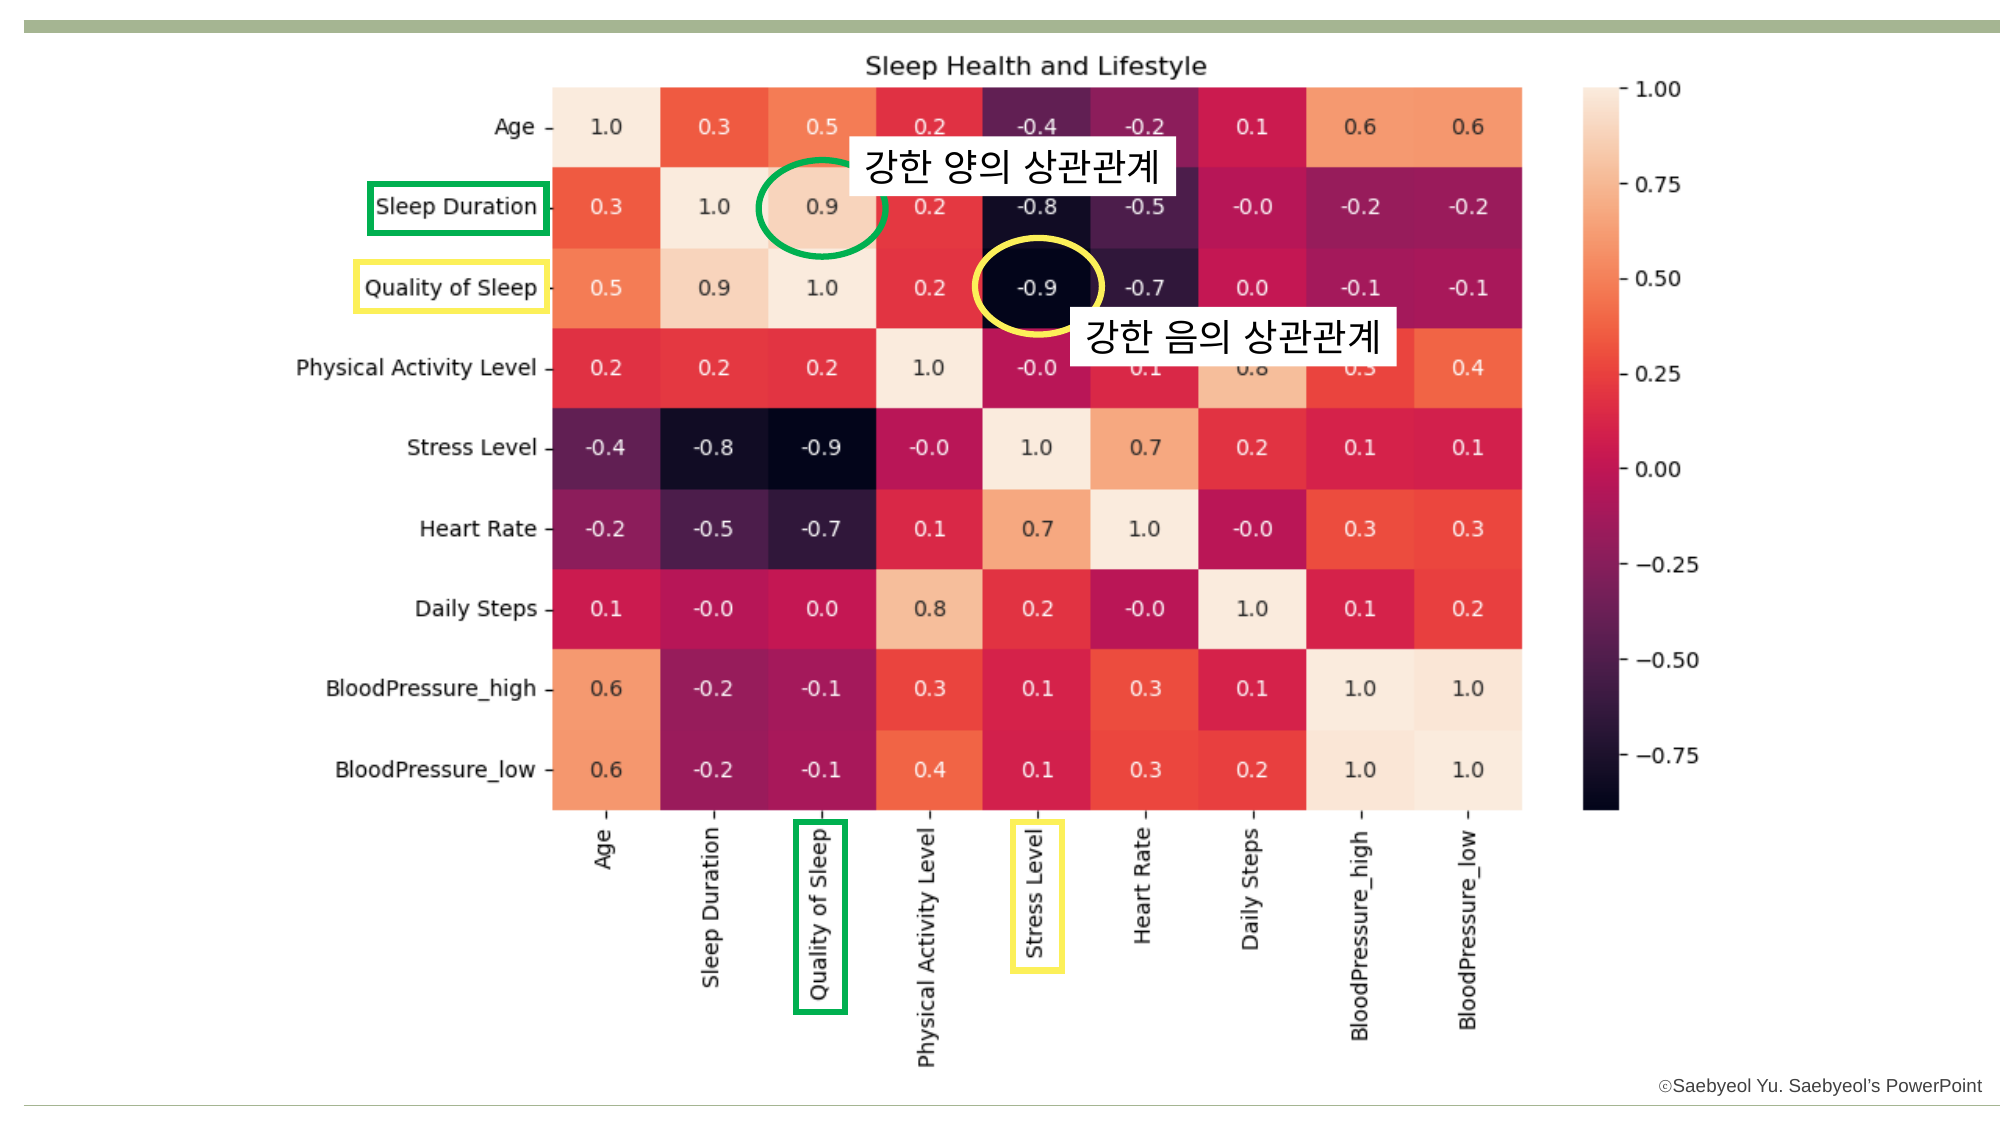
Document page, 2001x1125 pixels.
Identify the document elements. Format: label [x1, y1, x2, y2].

picture [279, 47, 1721, 1078]
